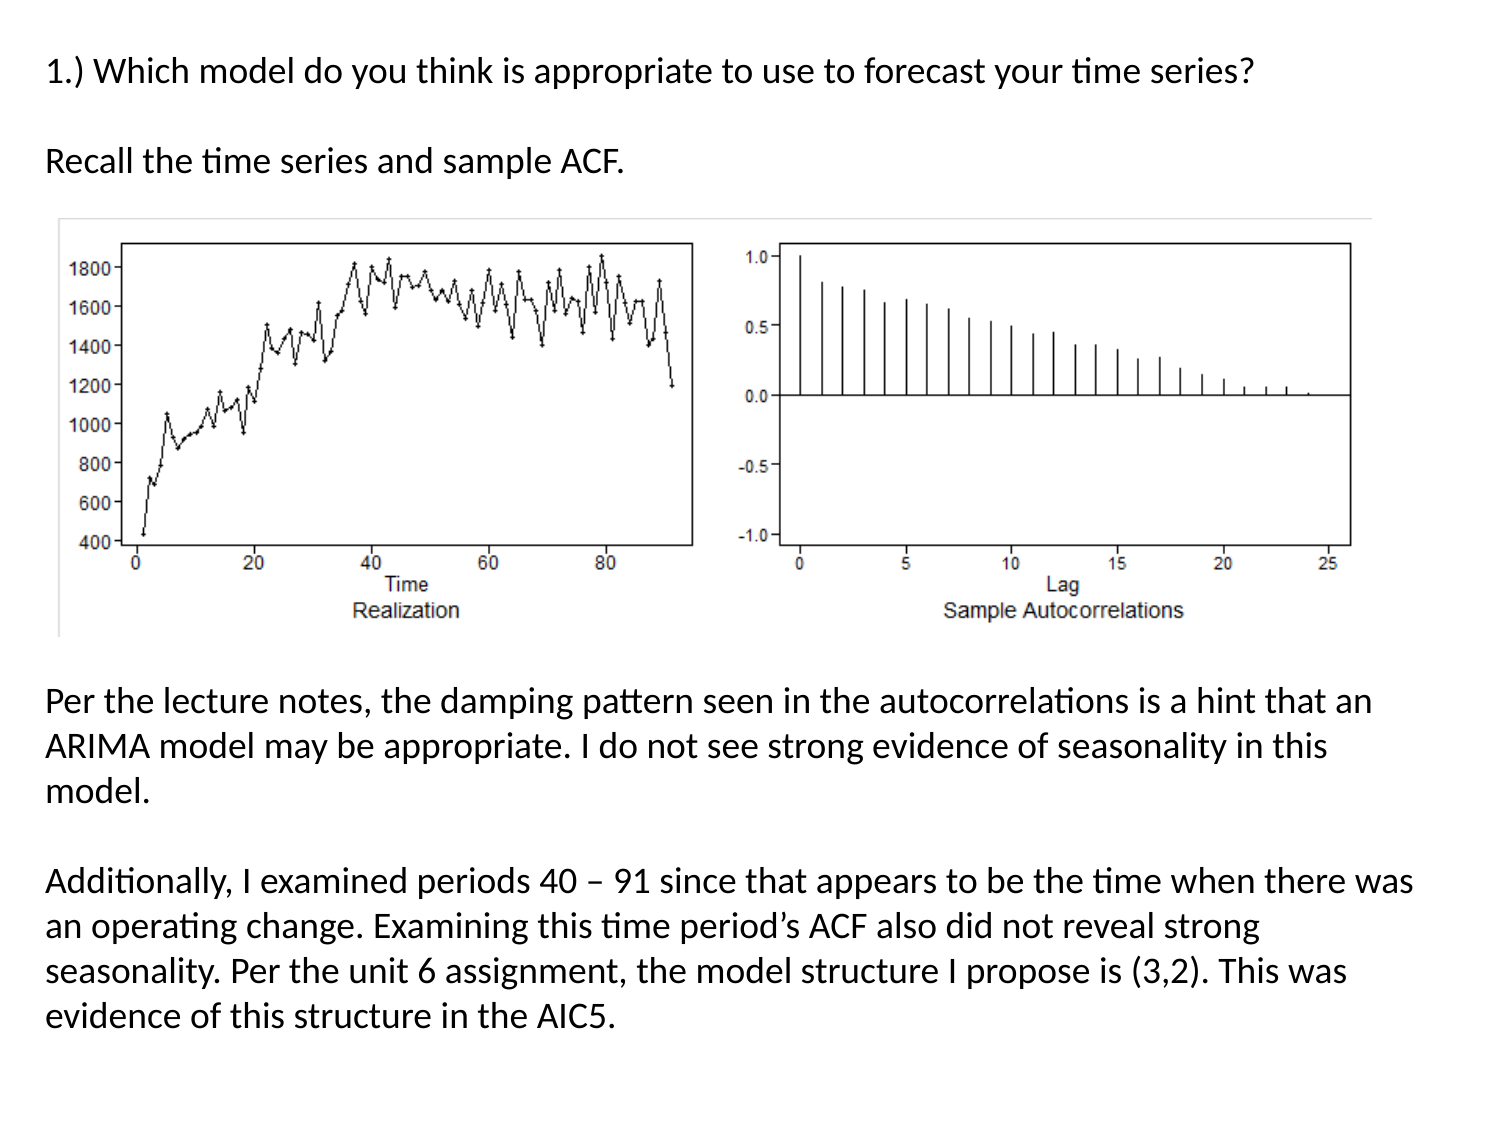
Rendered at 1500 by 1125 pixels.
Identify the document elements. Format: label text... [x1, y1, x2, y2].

picture [57, 218, 1372, 637]
text_box 1.) Which model do you think is appropriate to use to forecast your time series? Recall the time series and sample ACF. Per the lecture notes, the damping pattern seen in the autocorrelations is a hint that an ARIMA model may be appropriate. I do not see strong evidence of seasonality in this model. Additionally, I examined periods 40 – 91 since that appears to be the time when there was an operating change. Examining this time period’s ACF also did not reveal strong seasonality. Per the unit 6 assignment, the model structure I propose is (3,2). This was evidence of this structure in the AIC5. [30, 38, 1450, 1125]
